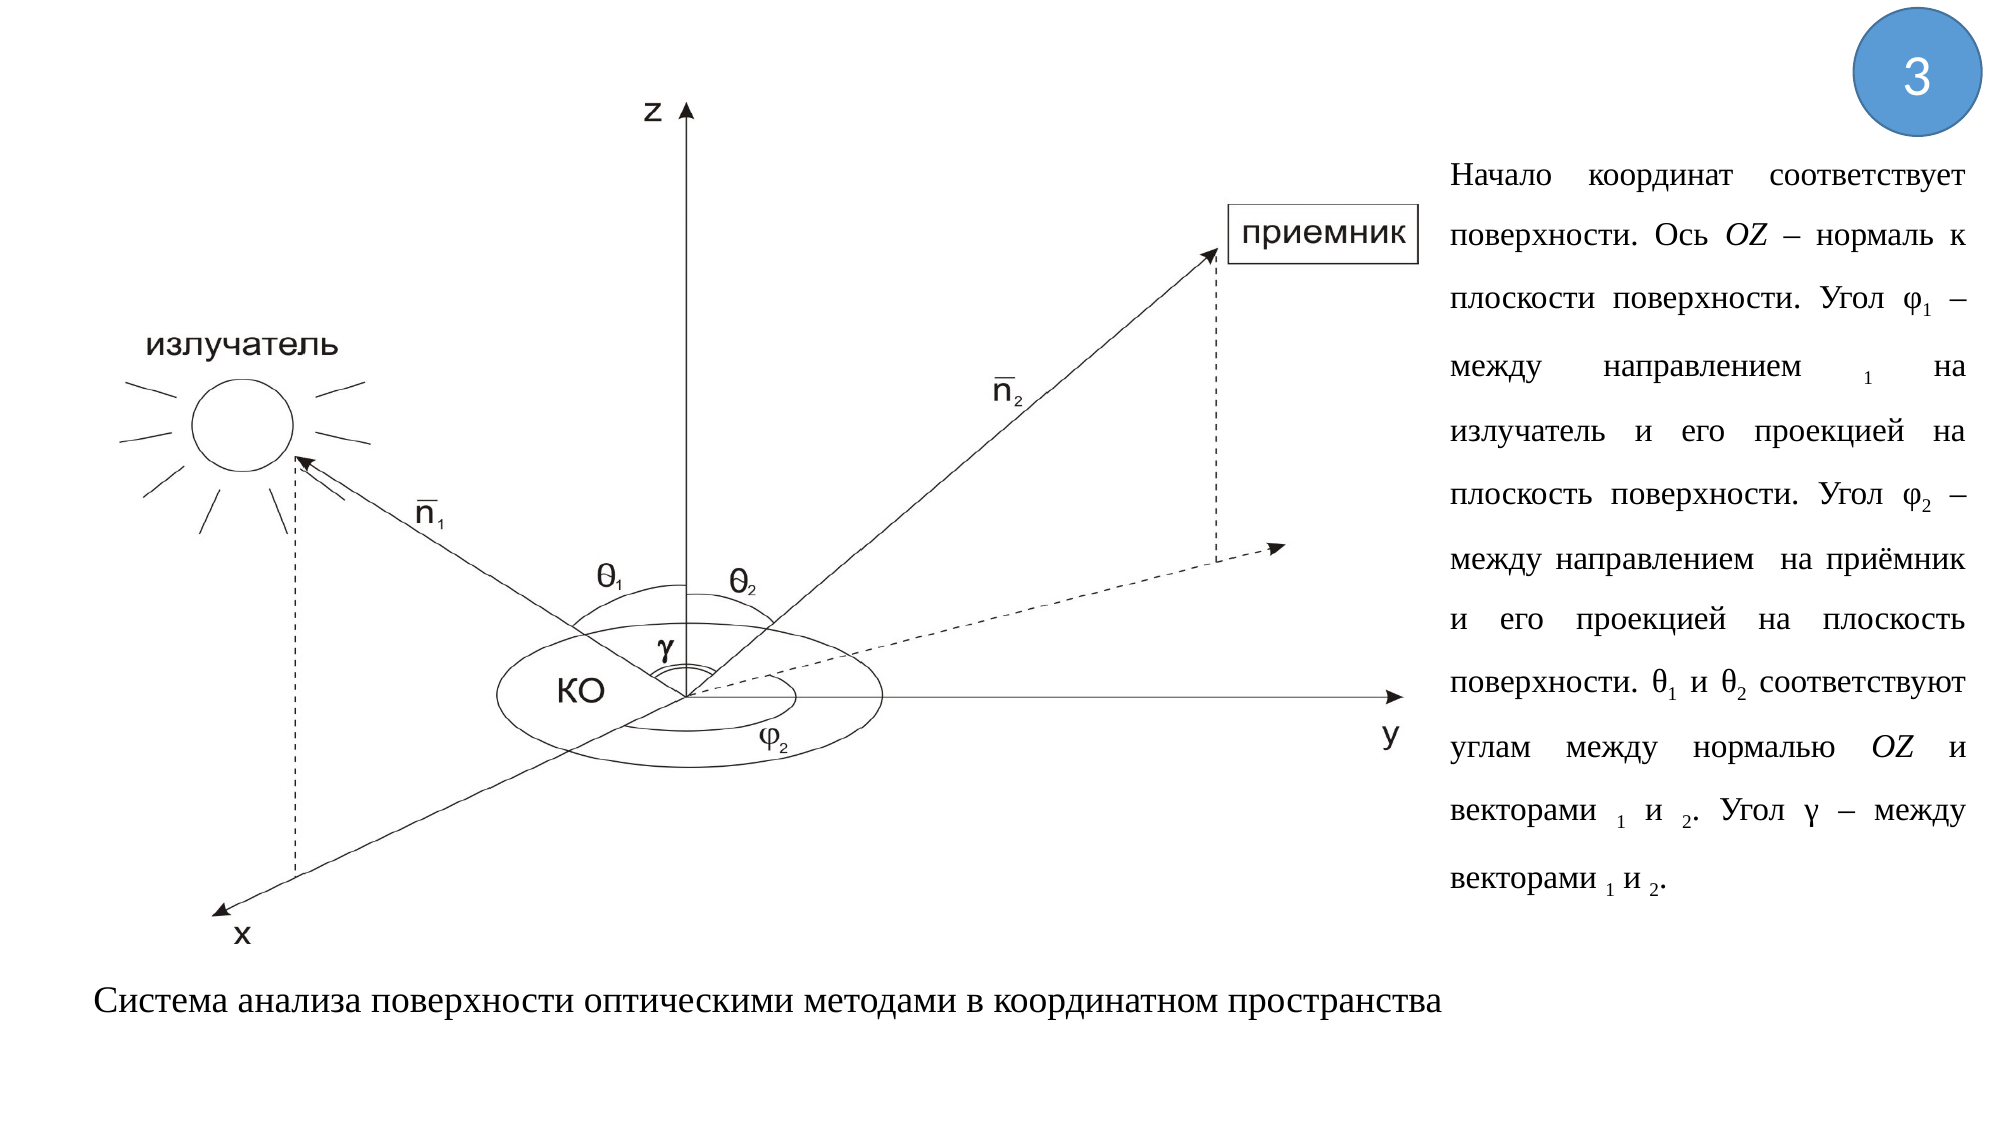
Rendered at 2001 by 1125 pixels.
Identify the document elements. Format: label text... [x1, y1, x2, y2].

text_box Система анализа поверхности оптическими методами в координатном пространства [78, 967, 1460, 1028]
text_box 3 [1852, 6, 1983, 137]
picture [119, 102, 1419, 944]
